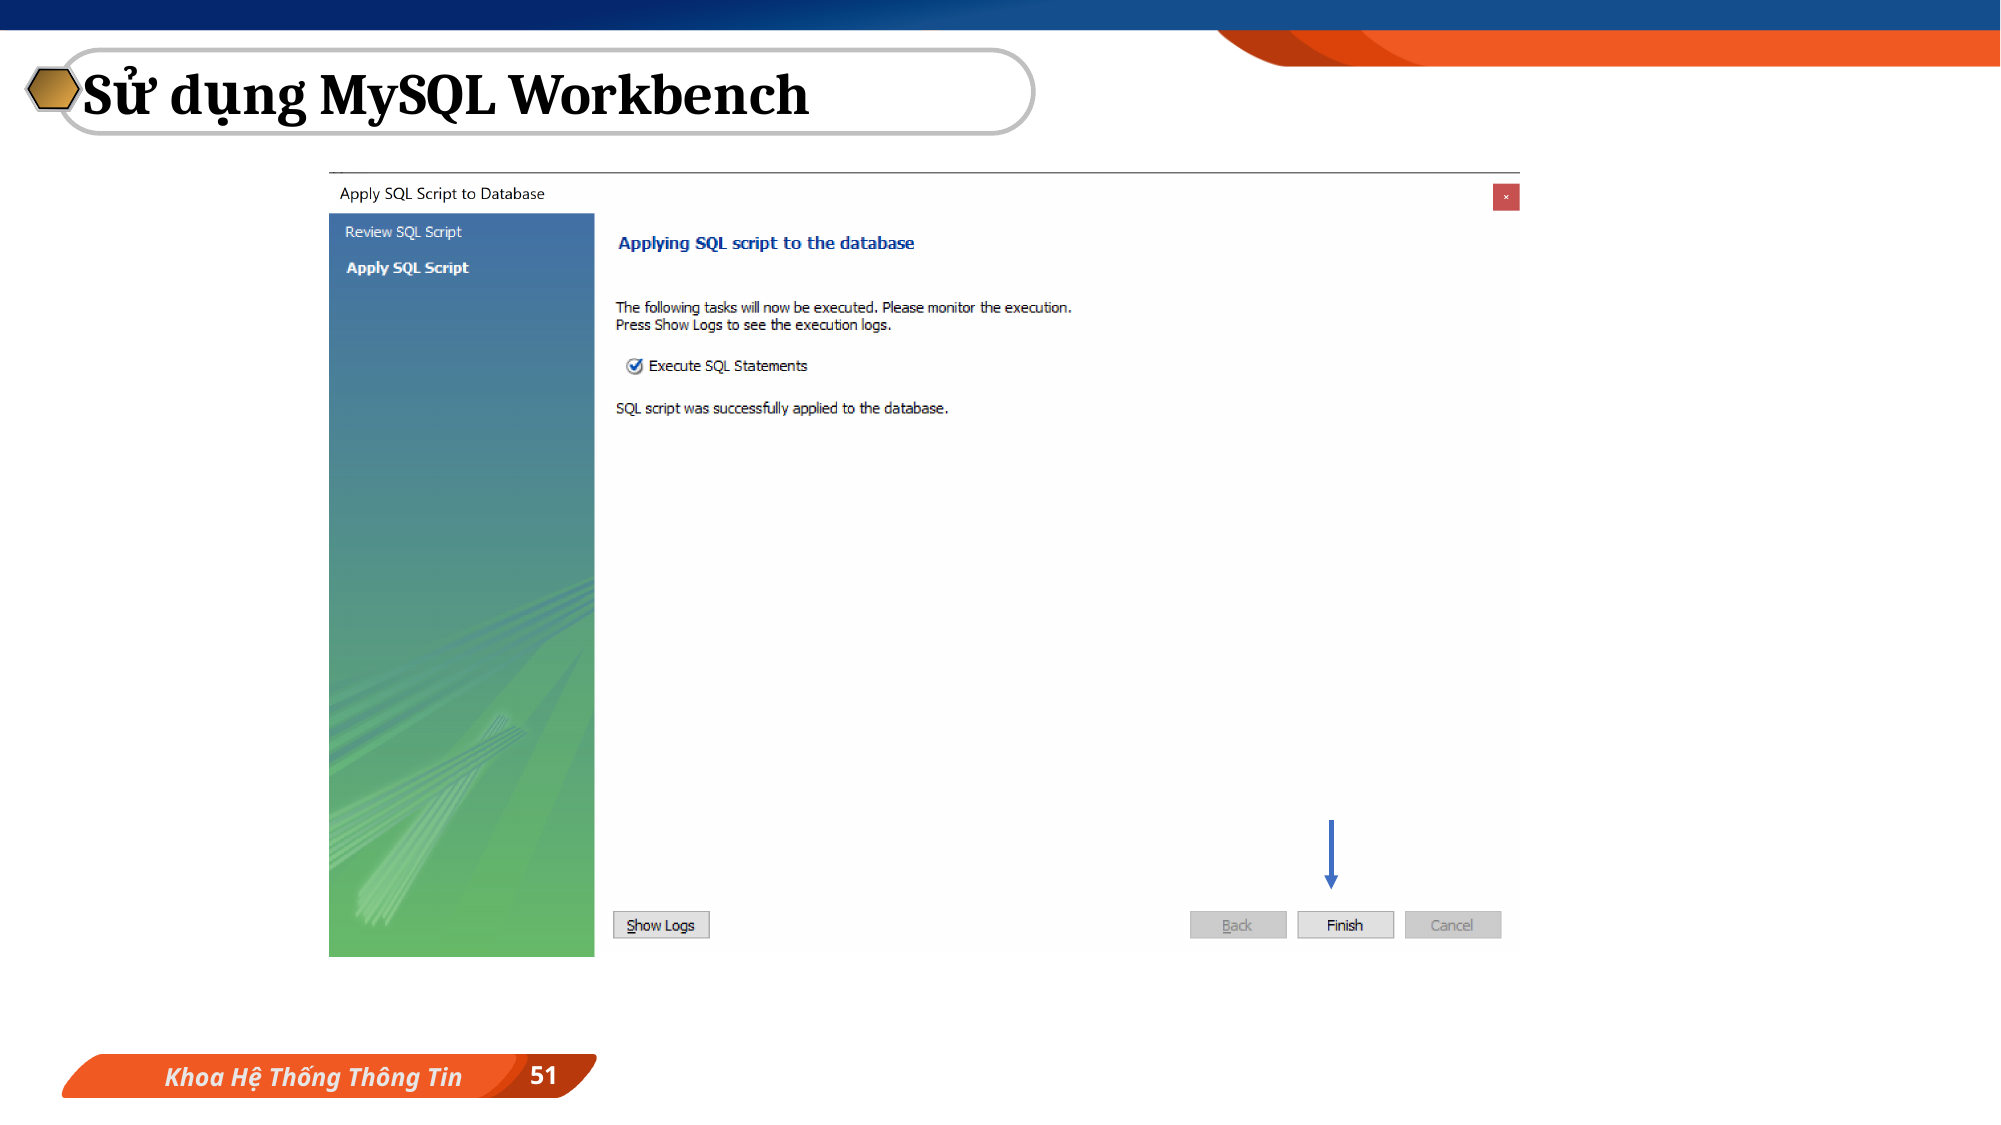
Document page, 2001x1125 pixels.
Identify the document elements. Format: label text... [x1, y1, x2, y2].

picture [0, 0, 2001, 71]
footer Khoa Hệ Thống Thông Tin [119, 1054, 508, 1098]
picture [34, 1017, 624, 1125]
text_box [24, 49, 1034, 134]
picture [329, 172, 1520, 957]
slide_number 51 [508, 1046, 574, 1106]
